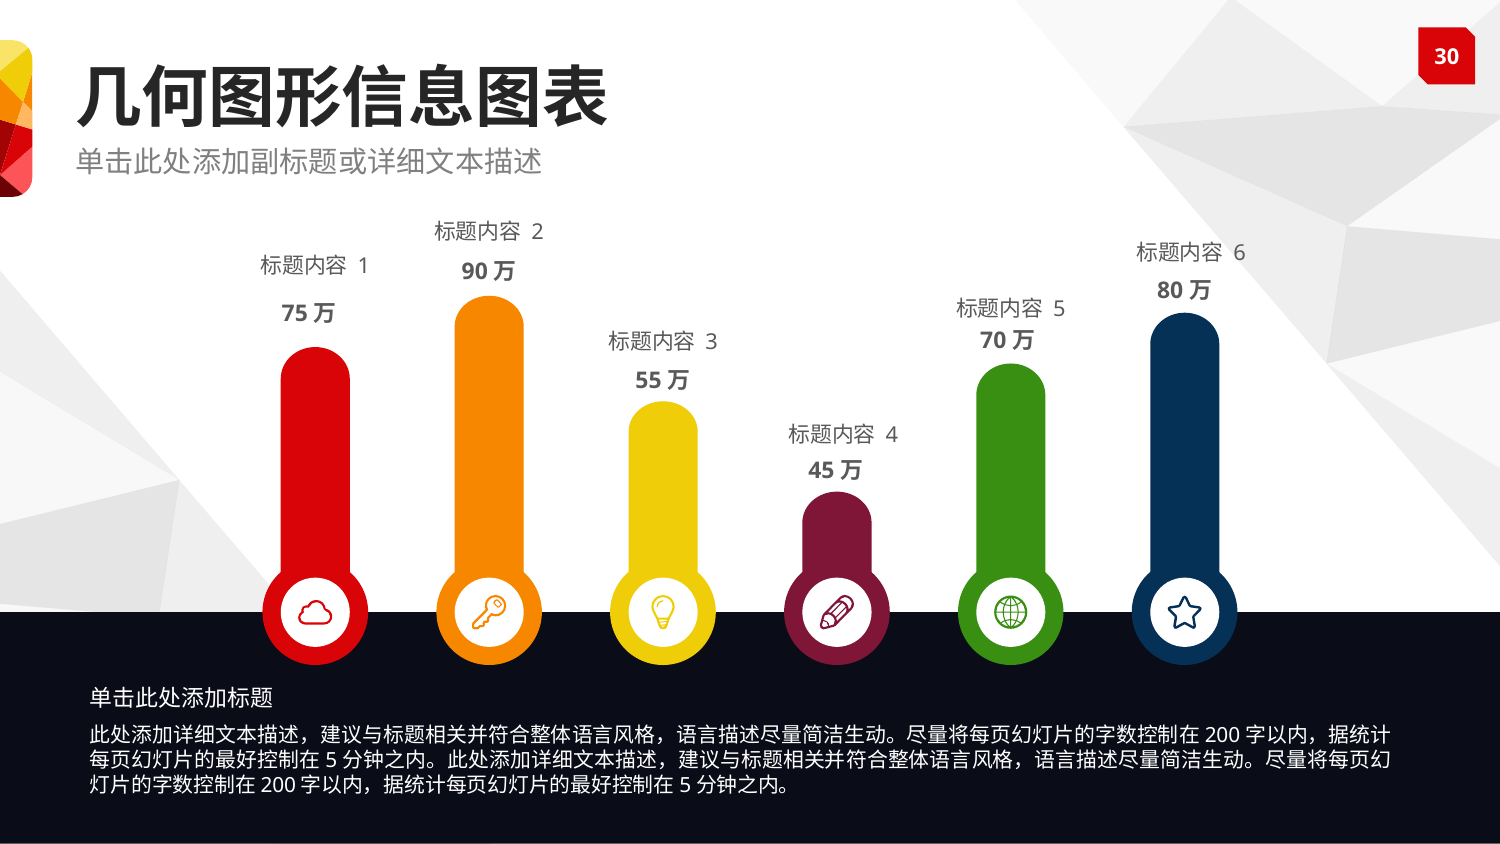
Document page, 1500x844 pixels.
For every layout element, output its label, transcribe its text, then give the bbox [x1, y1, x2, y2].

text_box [398, 209, 580, 293]
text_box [218, 244, 406, 335]
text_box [572, 320, 754, 402]
text_box 此处添加详细文本描述，建议与标题相关并符合整体语言风格，语言描述尽量简洁生动。尽量将每页幻灯片的字数控制在200字以内，据统计每页幻灯片的最好控制在5分钟之内。此处添加详细文本描述，建议与标题相关并符合整体语言风格，语言描述尽量简洁生动。尽量将每页幻灯片的字数控制在200字以内，据统计每页幻灯片的最好控制在5分钟之内。 [74, 714, 1407, 805]
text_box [262, 346, 369, 666]
text_box 单击此处添加标题 [75, 676, 845, 719]
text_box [917, 287, 1102, 362]
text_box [957, 371, 1064, 666]
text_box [609, 410, 717, 666]
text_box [783, 499, 890, 666]
text_box [0, 610, 1500, 844]
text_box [1131, 321, 1238, 666]
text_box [1094, 231, 1282, 312]
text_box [745, 413, 934, 492]
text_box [74, 63, 863, 176]
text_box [0, 39, 33, 198]
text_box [436, 301, 543, 666]
